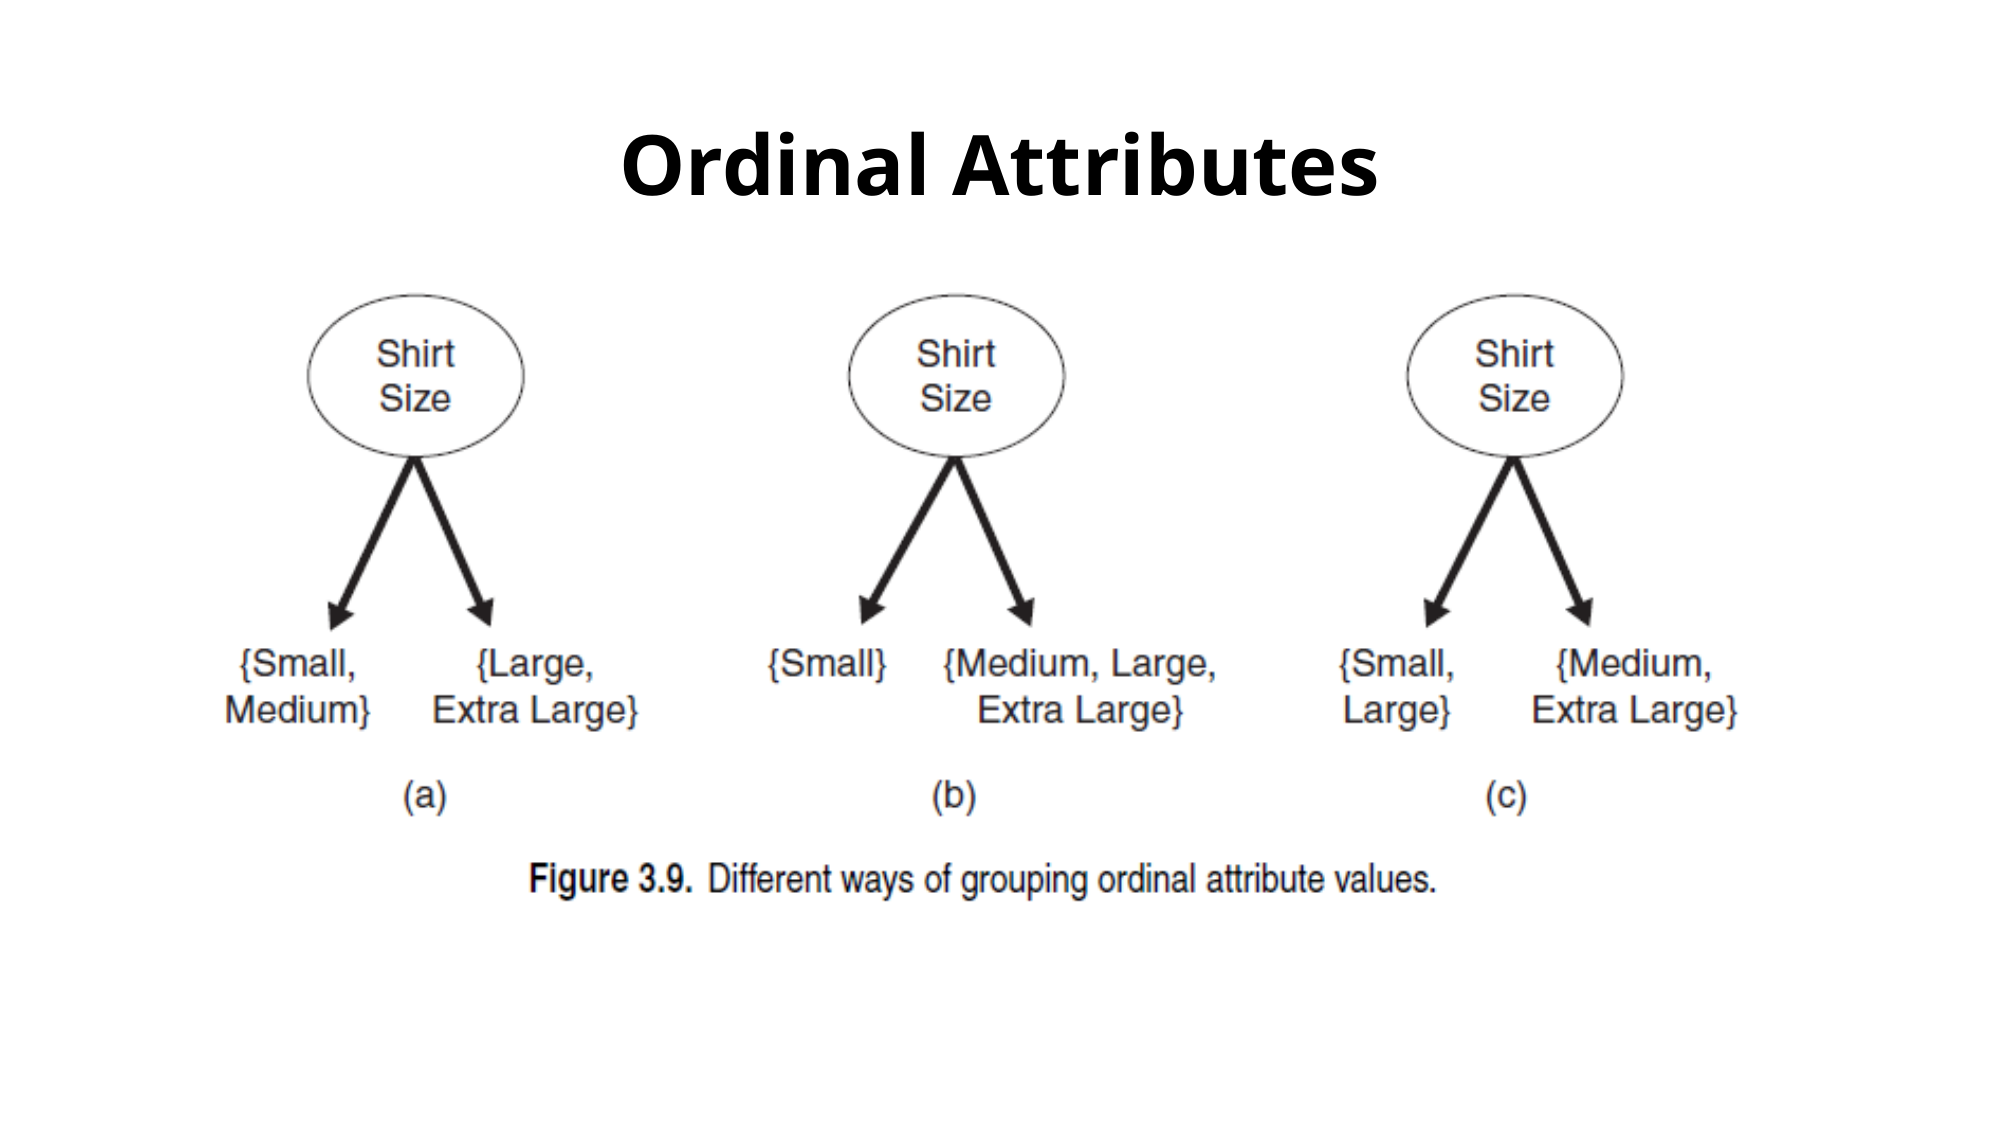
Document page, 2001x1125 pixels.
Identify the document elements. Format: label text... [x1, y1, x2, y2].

title Ordinal Attributes [137, 59, 1863, 278]
picture [189, 253, 1765, 931]
